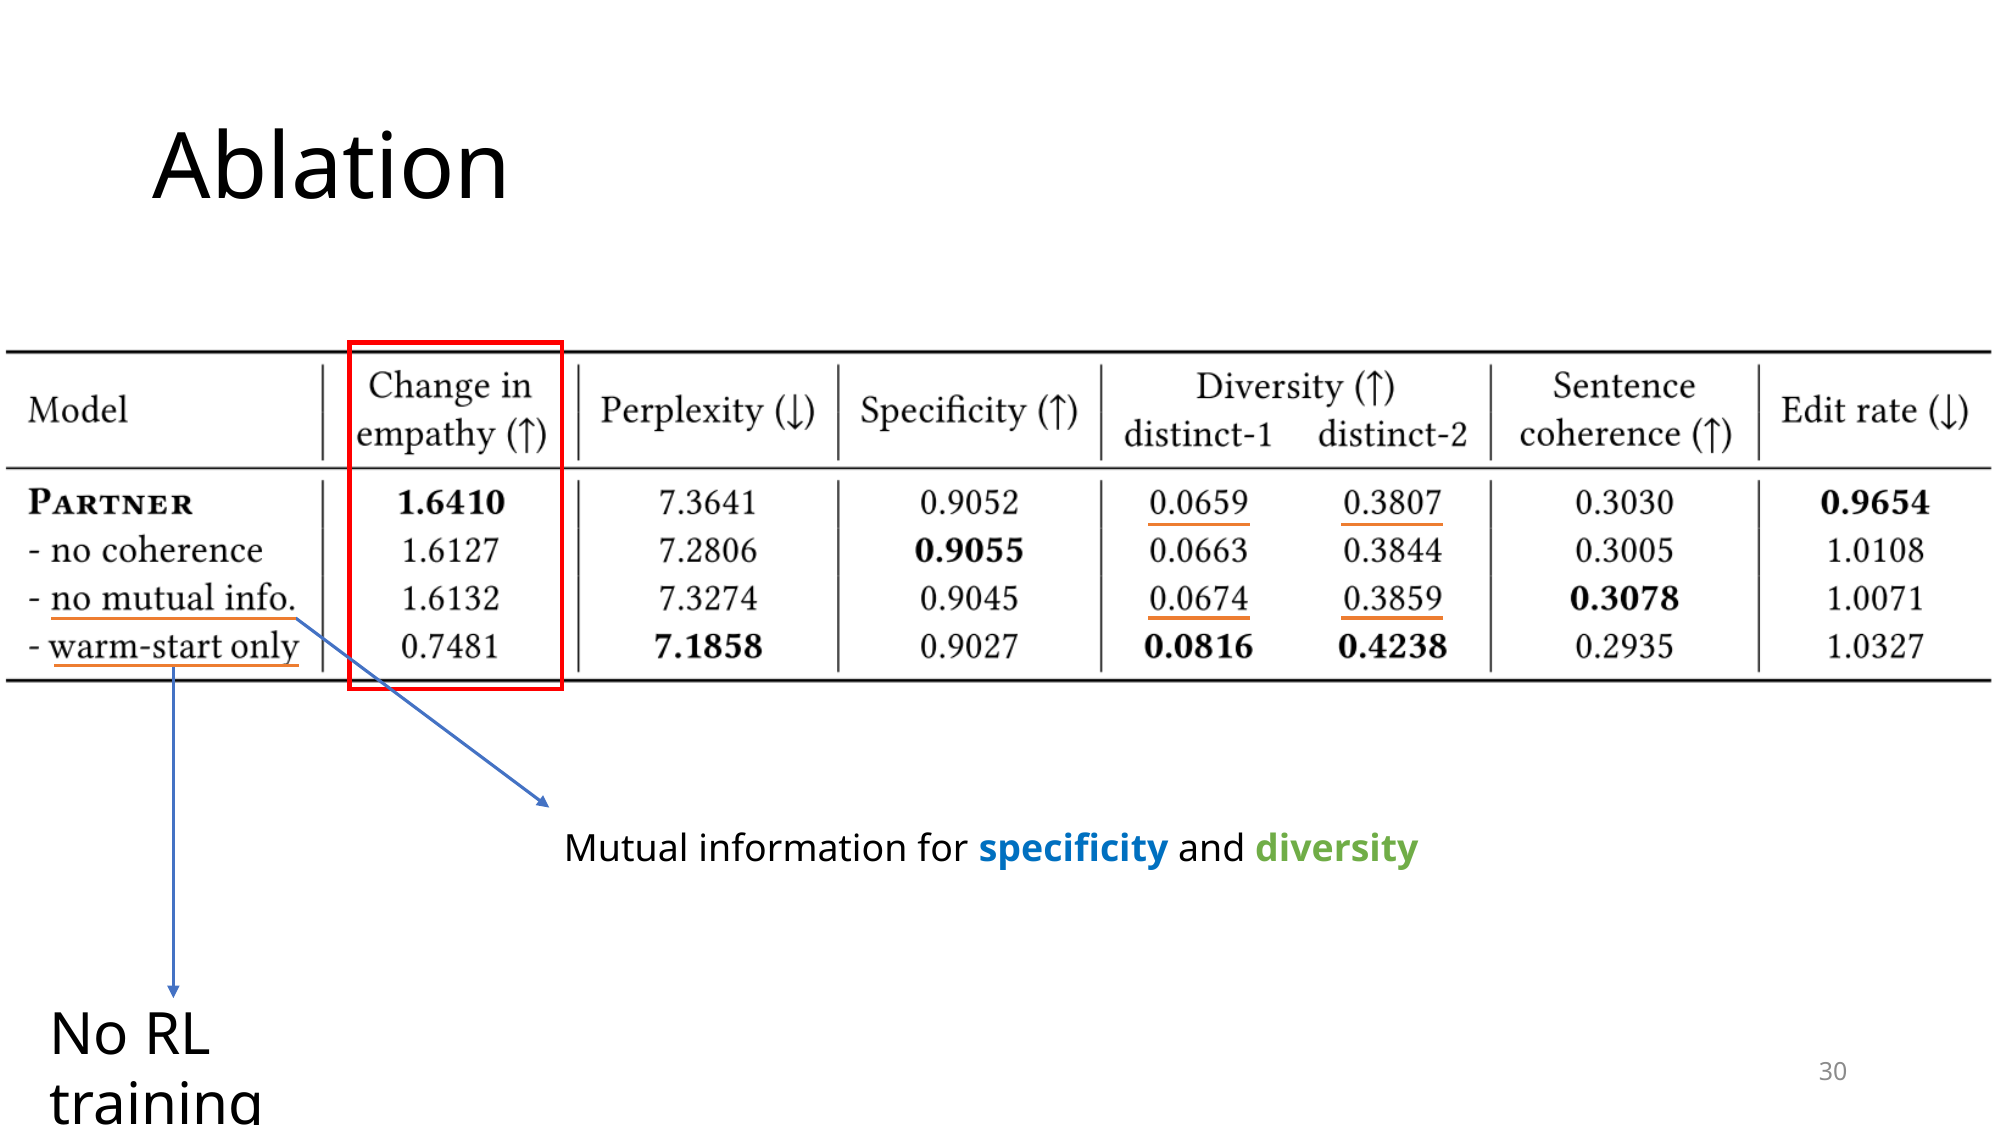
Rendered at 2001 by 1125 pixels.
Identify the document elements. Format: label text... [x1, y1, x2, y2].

slide_number 30 [1412, 1042, 1863, 1103]
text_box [295, 617, 550, 808]
picture [0, 342, 2000, 689]
picture [174, 666, 295, 689]
title Ablation [137, 59, 1863, 278]
text_box No RL training [34, 988, 440, 1125]
